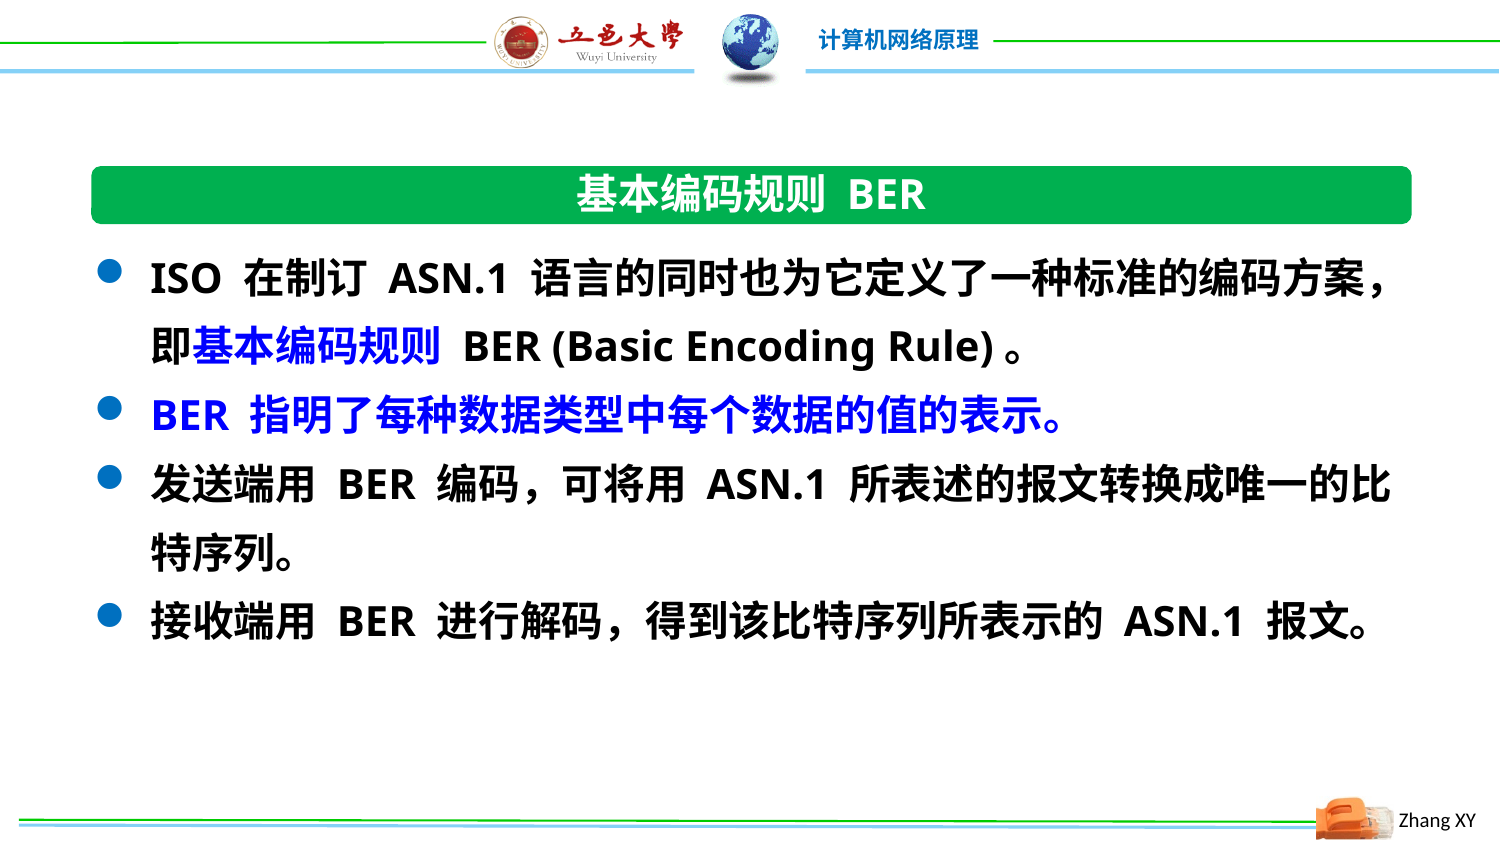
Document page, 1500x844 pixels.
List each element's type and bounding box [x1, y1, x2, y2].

text_box [79, 160, 1434, 653]
picture [494, 15, 697, 69]
picture [1316, 796, 1394, 840]
picture [720, 12, 780, 88]
